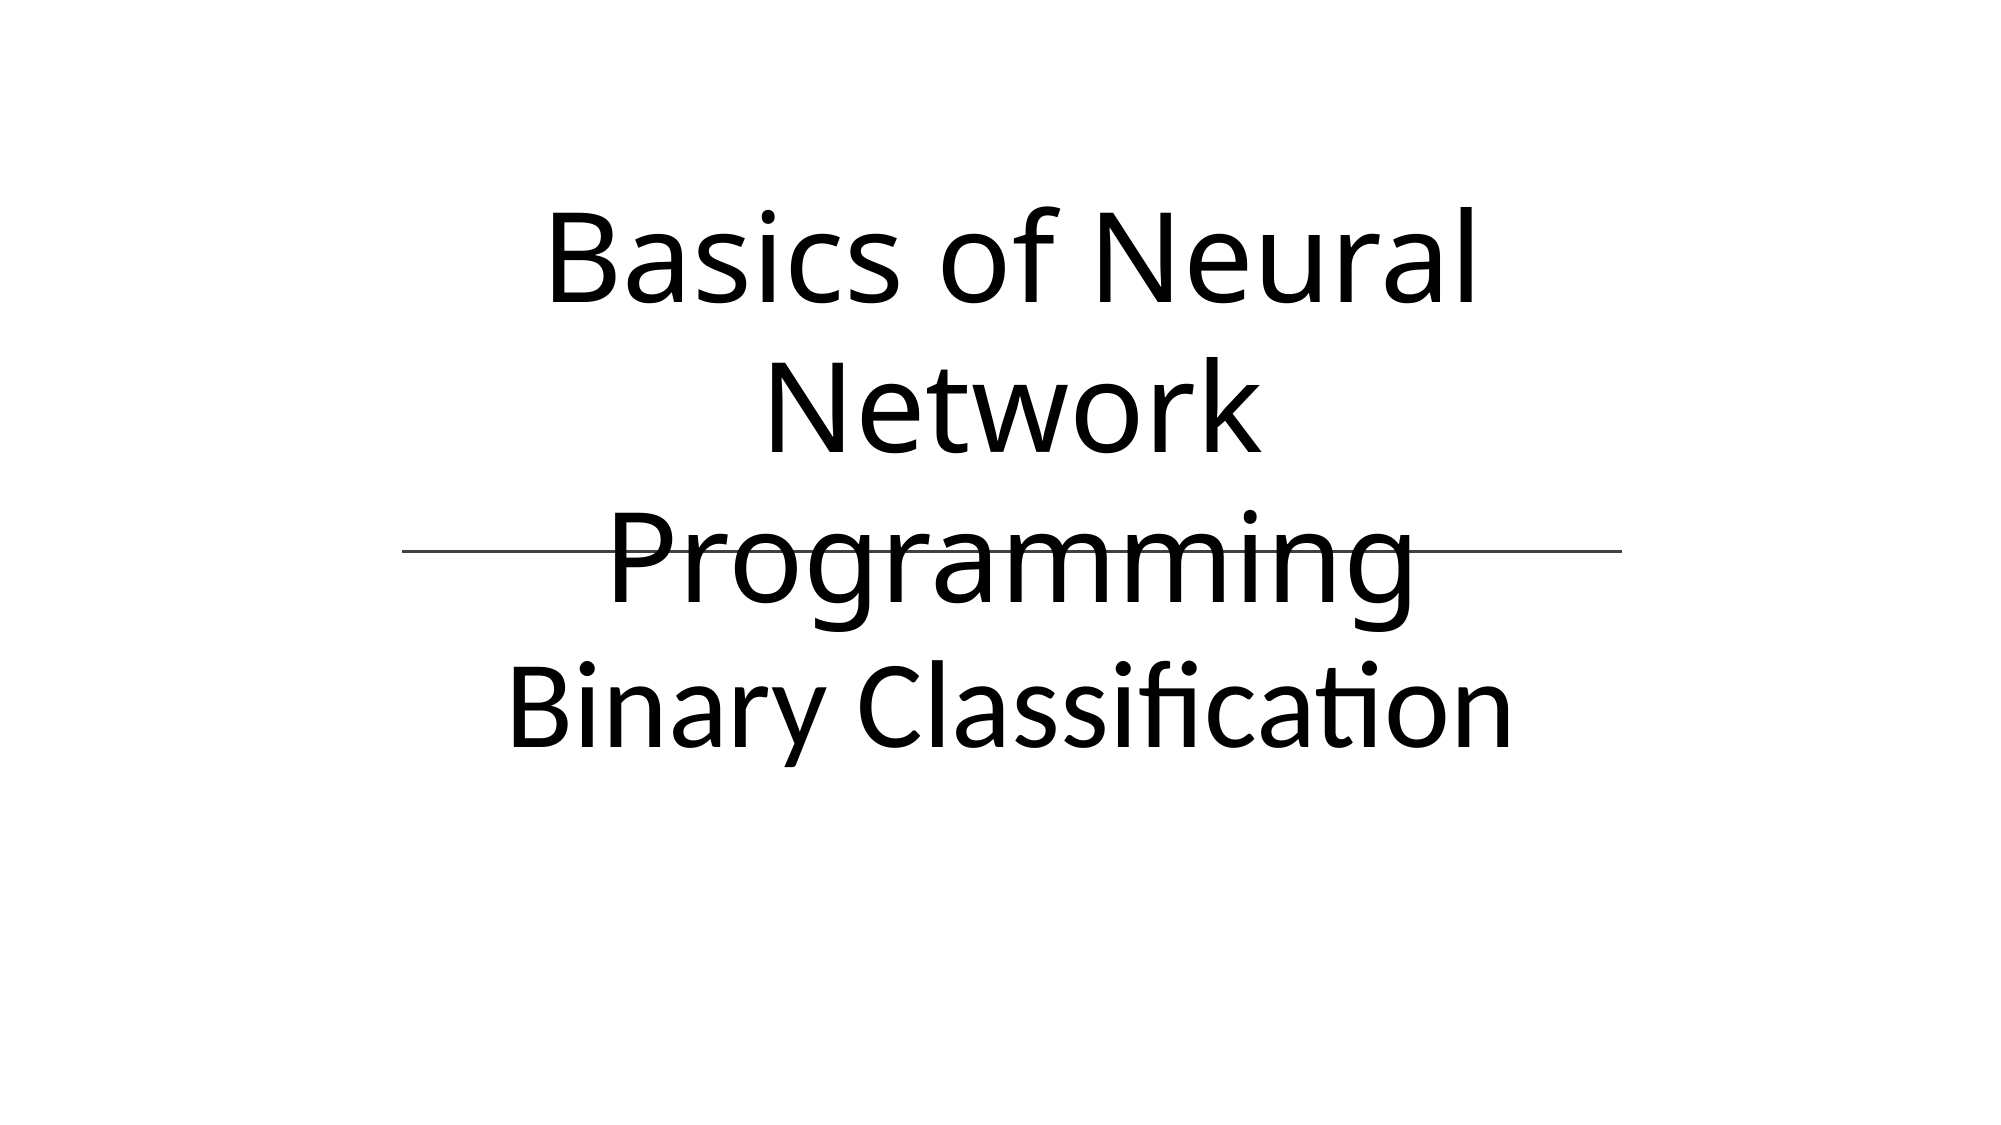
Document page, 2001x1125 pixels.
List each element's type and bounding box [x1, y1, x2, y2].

text_box [414, 170, 1609, 782]
